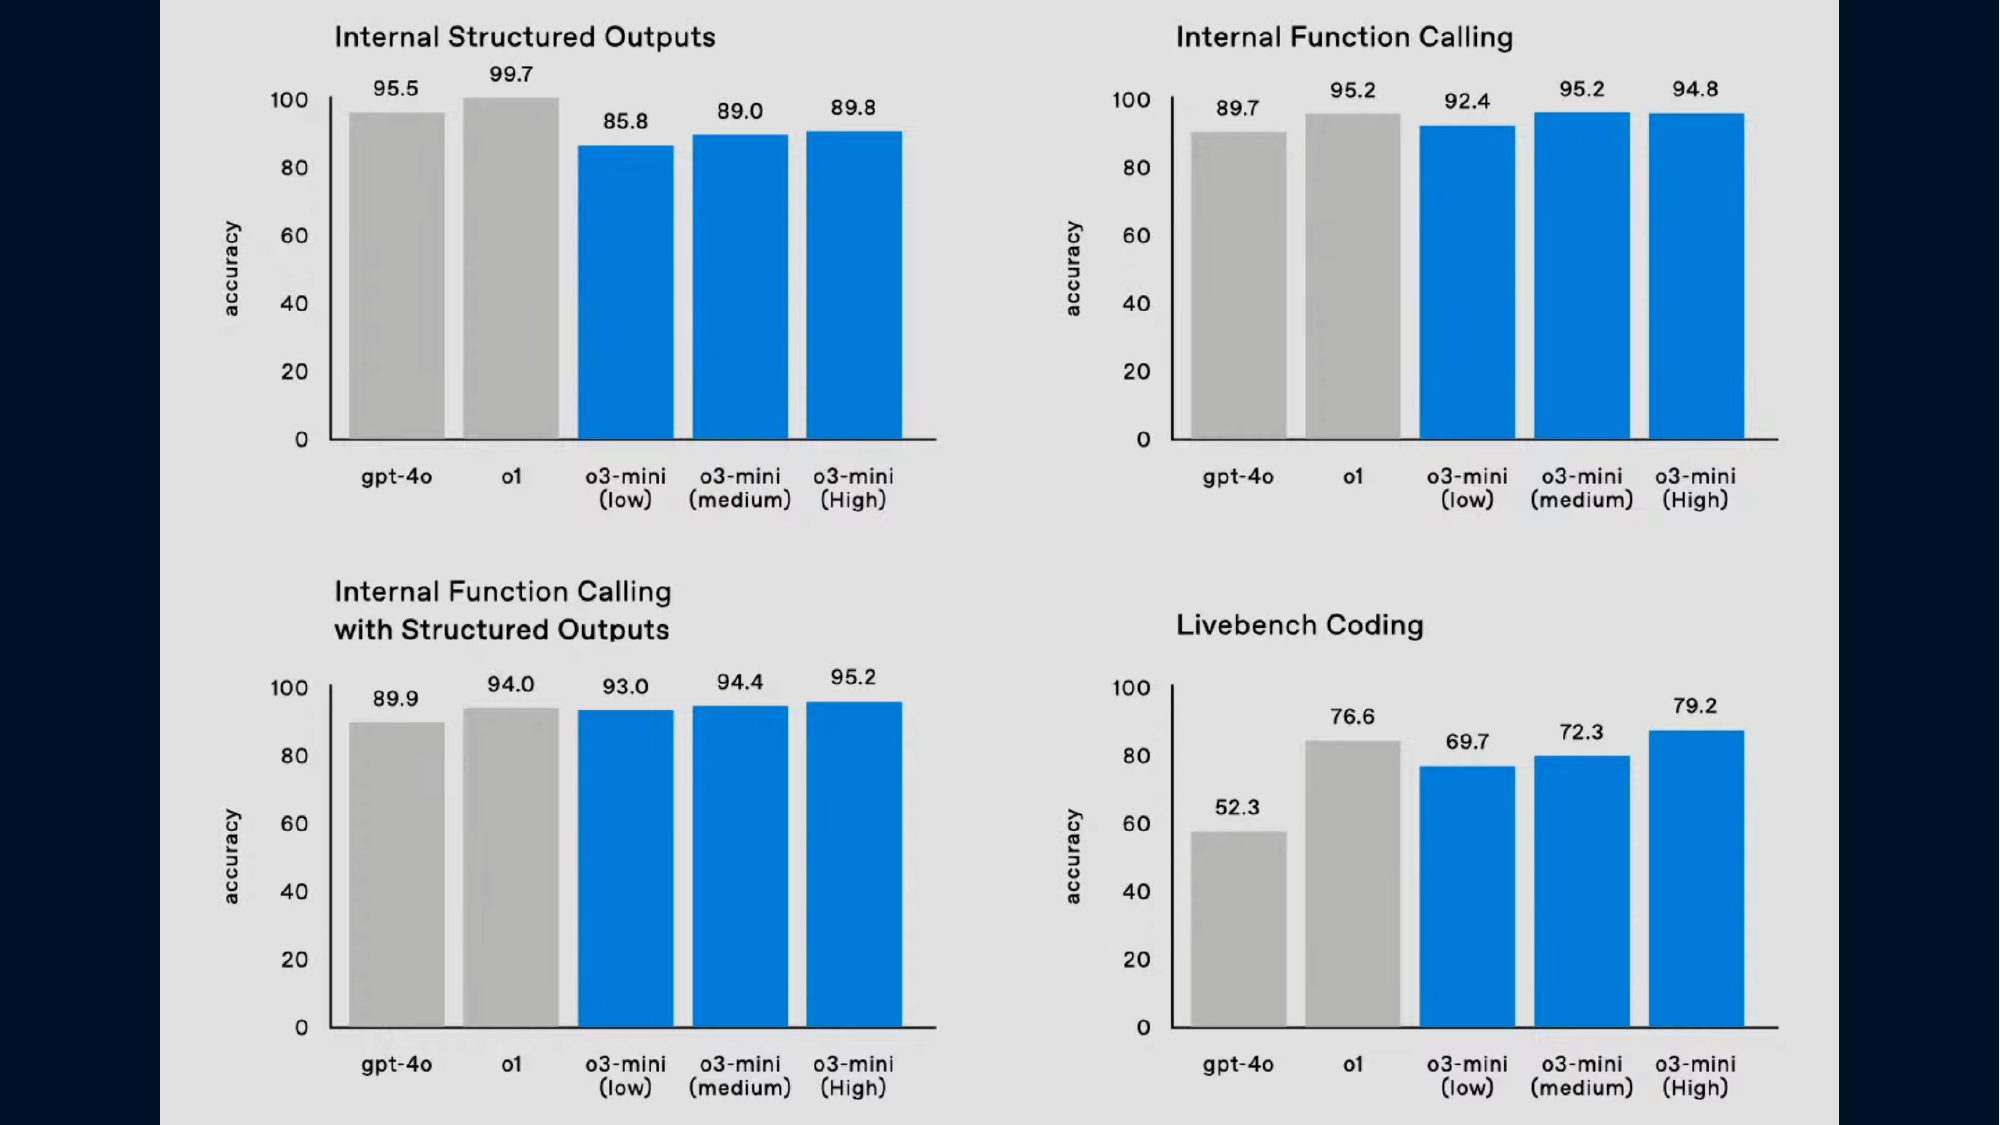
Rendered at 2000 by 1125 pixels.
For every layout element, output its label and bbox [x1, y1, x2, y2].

picture [160, 0, 1839, 1125]
